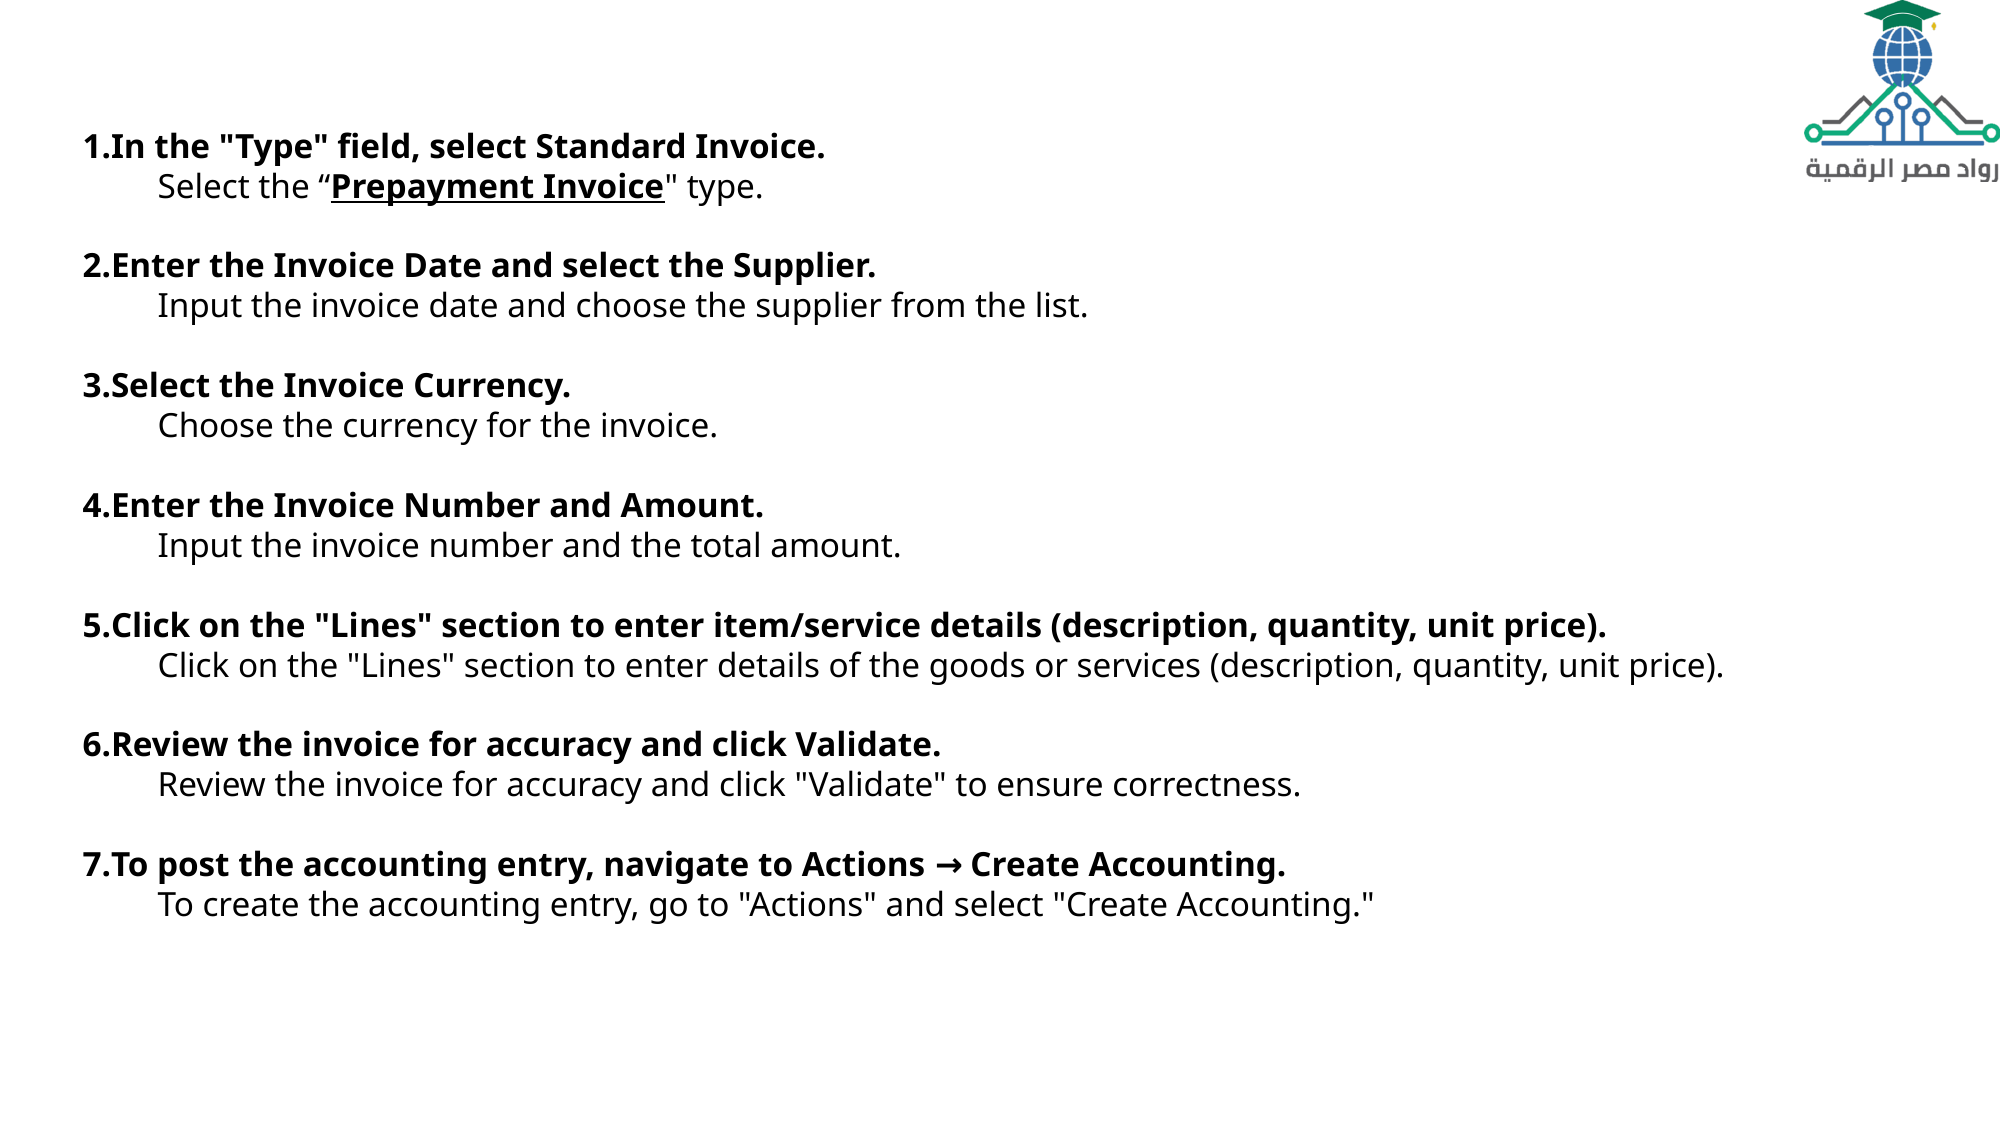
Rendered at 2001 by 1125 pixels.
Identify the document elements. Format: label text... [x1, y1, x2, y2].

text_box In the "Type" field, select Standard Invoice. Select the “Prepayment Invoice" type. Enter the Invoice Date and select the Supplier. Input the invoice date and choose the supplier from the list. Select the Invoice Currency. Choose the currency for the invoice. Enter the Invoice Number and Amount. Input the invoice number and the total amount. Click on the "Lines" section to enter item/service details (description, quantity, unit price). Click on the "Lines" section to enter details of the goods or services (description, quantity, unit price). Review the invoice for accuracy and click Validate. Review the invoice for accuracy and click "Validate" to ensure correctness. To post the accounting entry, navigate to Actions → Create Accounting. To create the accounting entry, go to "Actions" and select "Create Accounting." [67, 117, 1932, 931]
picture [1804, 0, 2000, 183]
